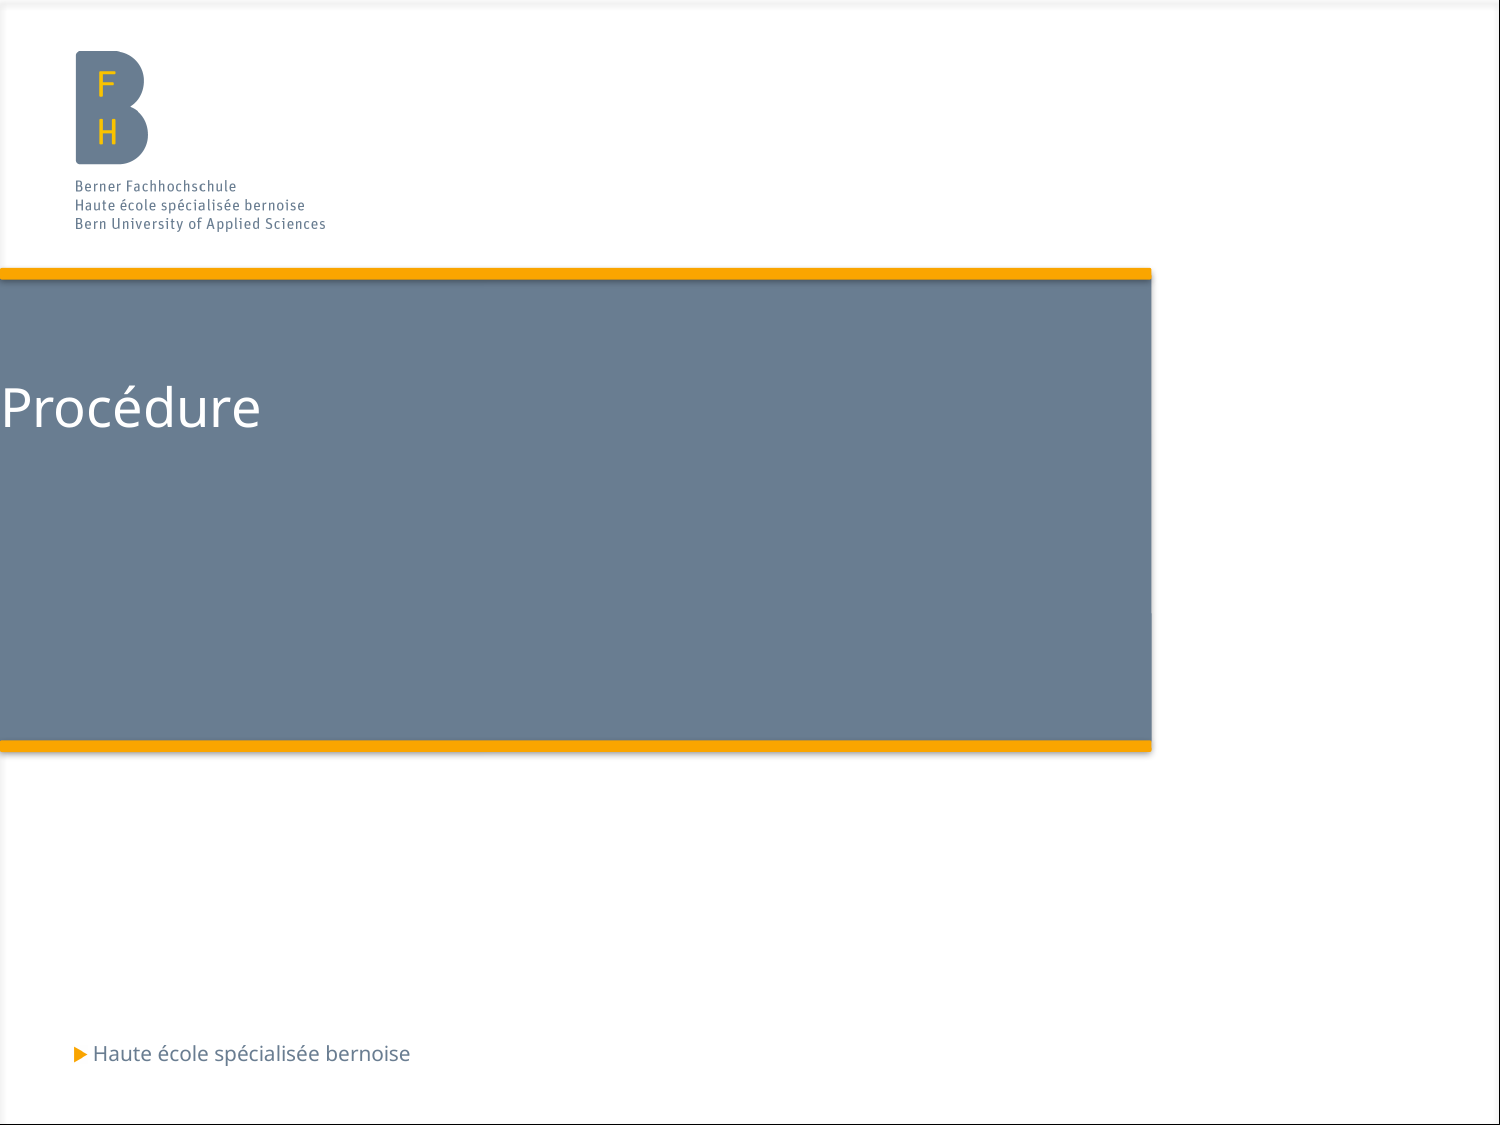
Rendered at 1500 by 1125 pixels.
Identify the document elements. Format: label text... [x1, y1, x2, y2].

title Procédure [0, 365, 1146, 595]
picture [74, 51, 326, 233]
footer Haute école spécialisée bernoise [77, 1023, 774, 1084]
picture [71, 1045, 77, 1064]
